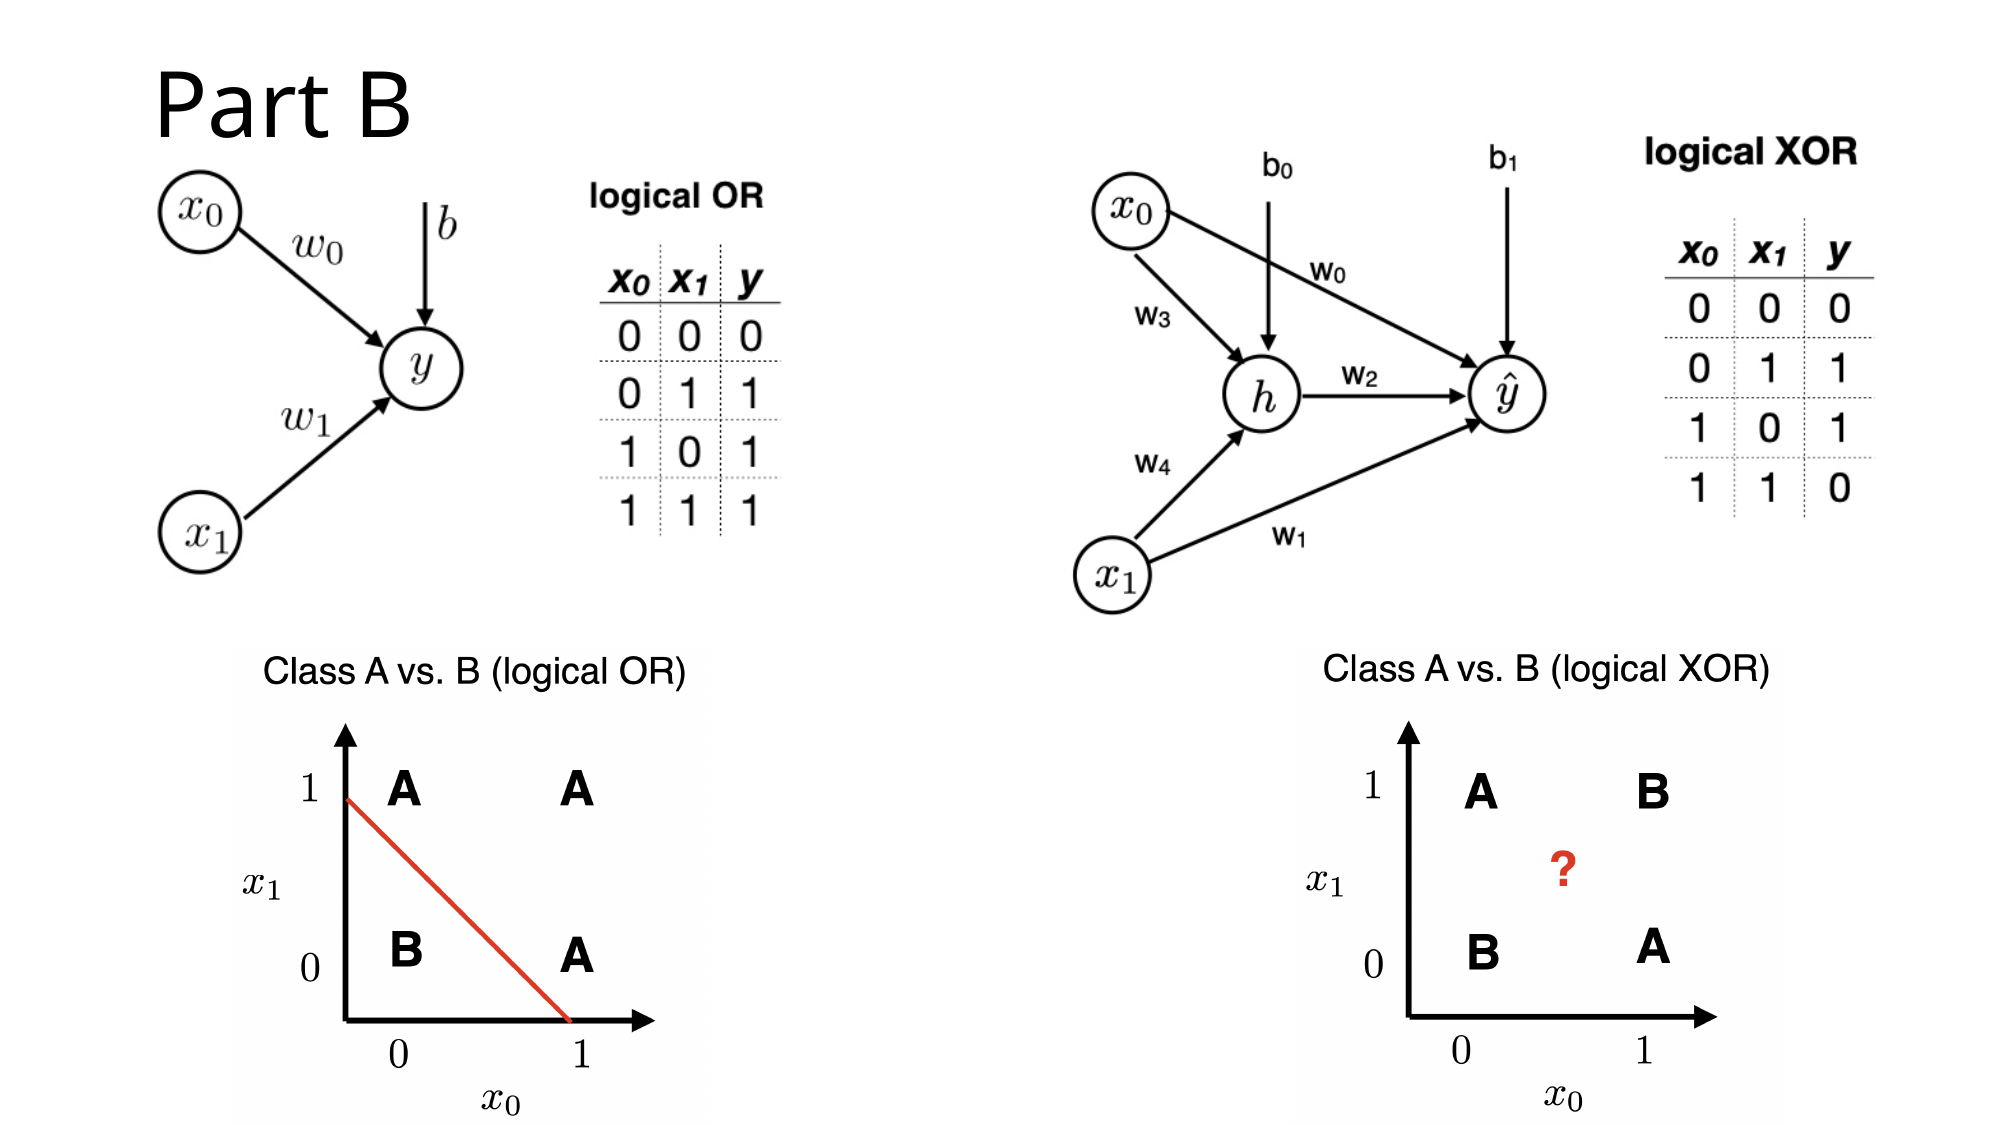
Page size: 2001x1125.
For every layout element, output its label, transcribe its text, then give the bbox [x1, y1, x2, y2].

picture [229, 644, 710, 1125]
title Part B [137, 0, 1863, 217]
picture [1290, 644, 1784, 1125]
picture [137, 156, 802, 584]
picture [1049, 125, 1897, 626]
